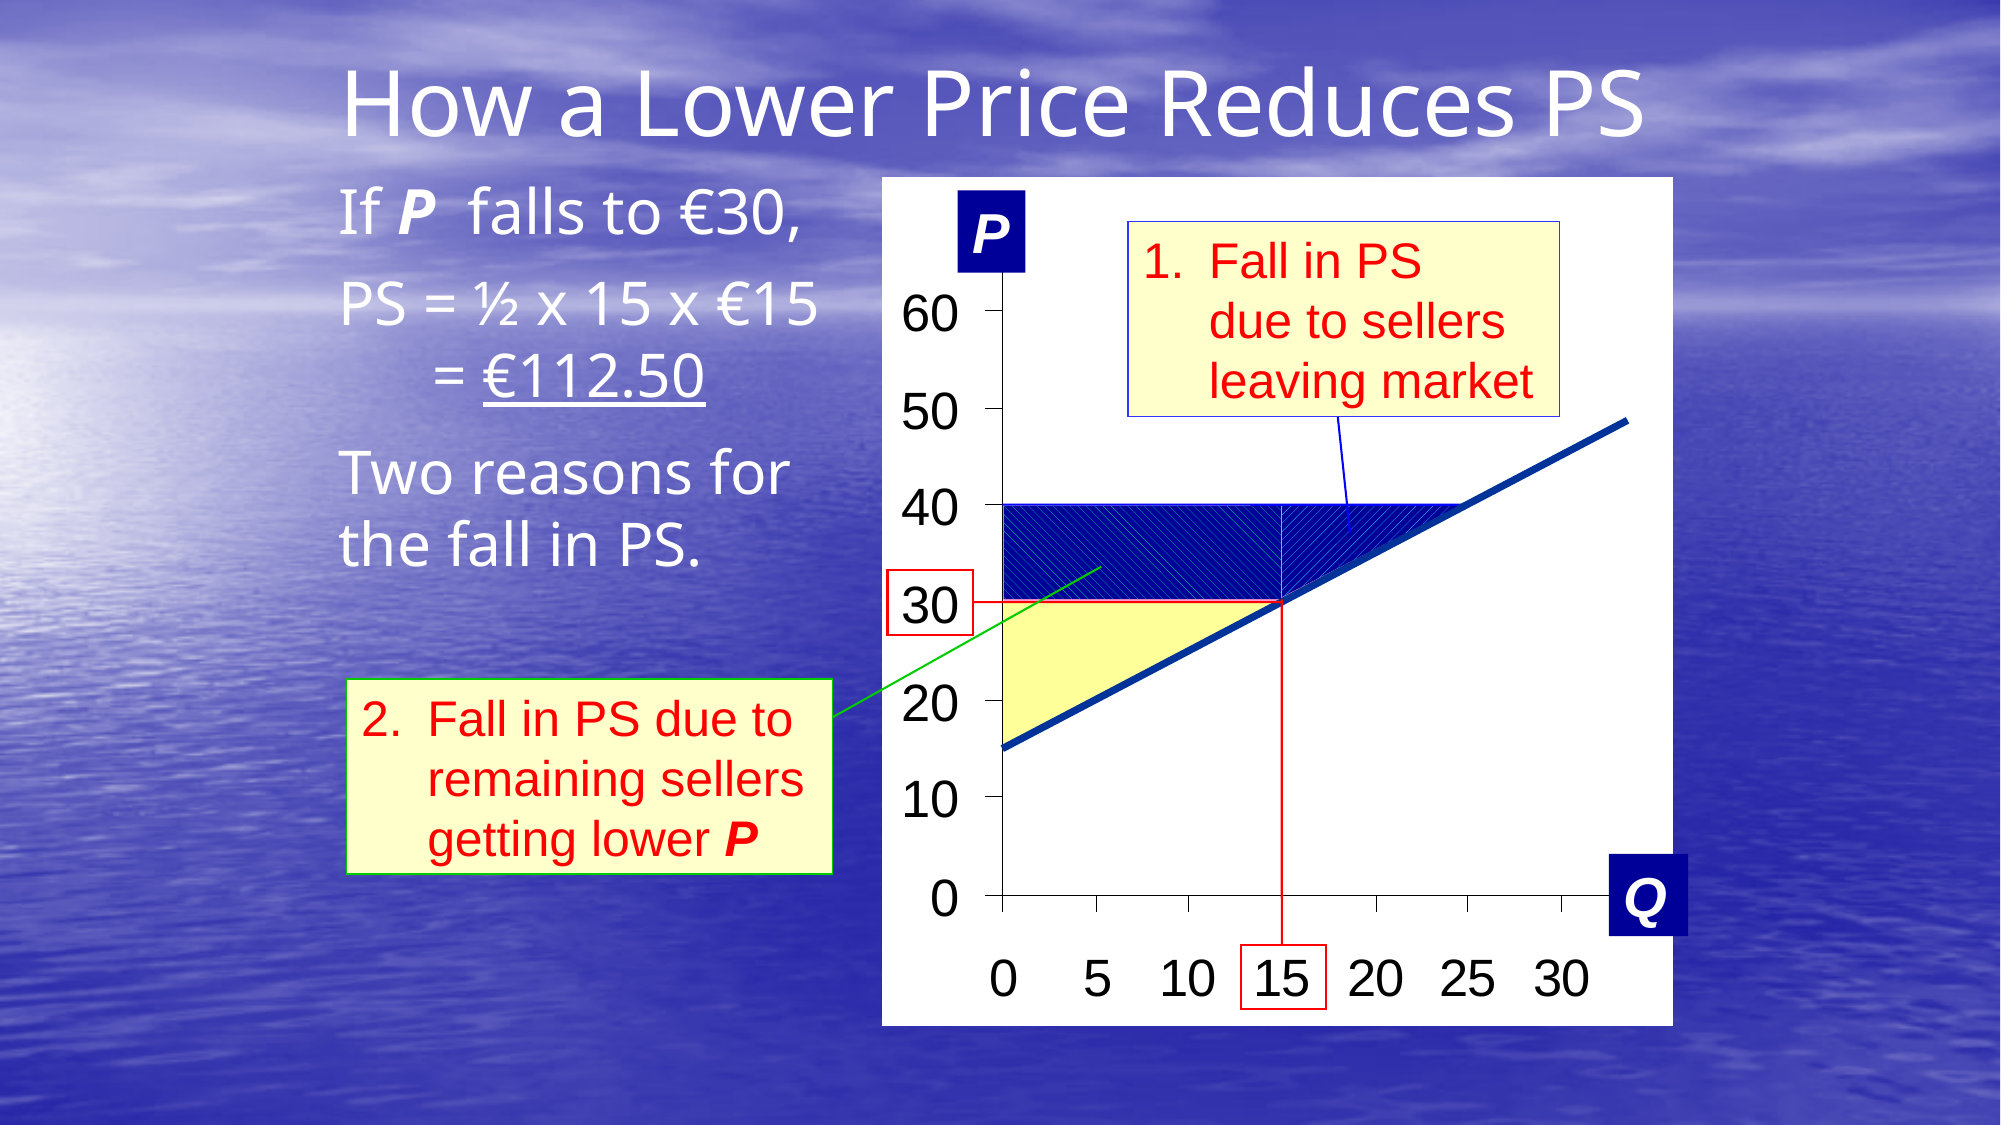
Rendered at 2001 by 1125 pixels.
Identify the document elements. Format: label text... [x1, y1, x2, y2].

title How a Lower Price Reduces PS [324, 24, 1675, 175]
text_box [1002, 357, 1695, 749]
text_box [887, 570, 1327, 1010]
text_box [871, 749, 1689, 1035]
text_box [1128, 221, 1560, 533]
list If P falls to €30, PS = ½ x 15 x €15 = €112.50 Two reasons for the fall in PS. [323, 164, 866, 634]
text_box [346, 566, 1102, 876]
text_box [871, 165, 1689, 566]
